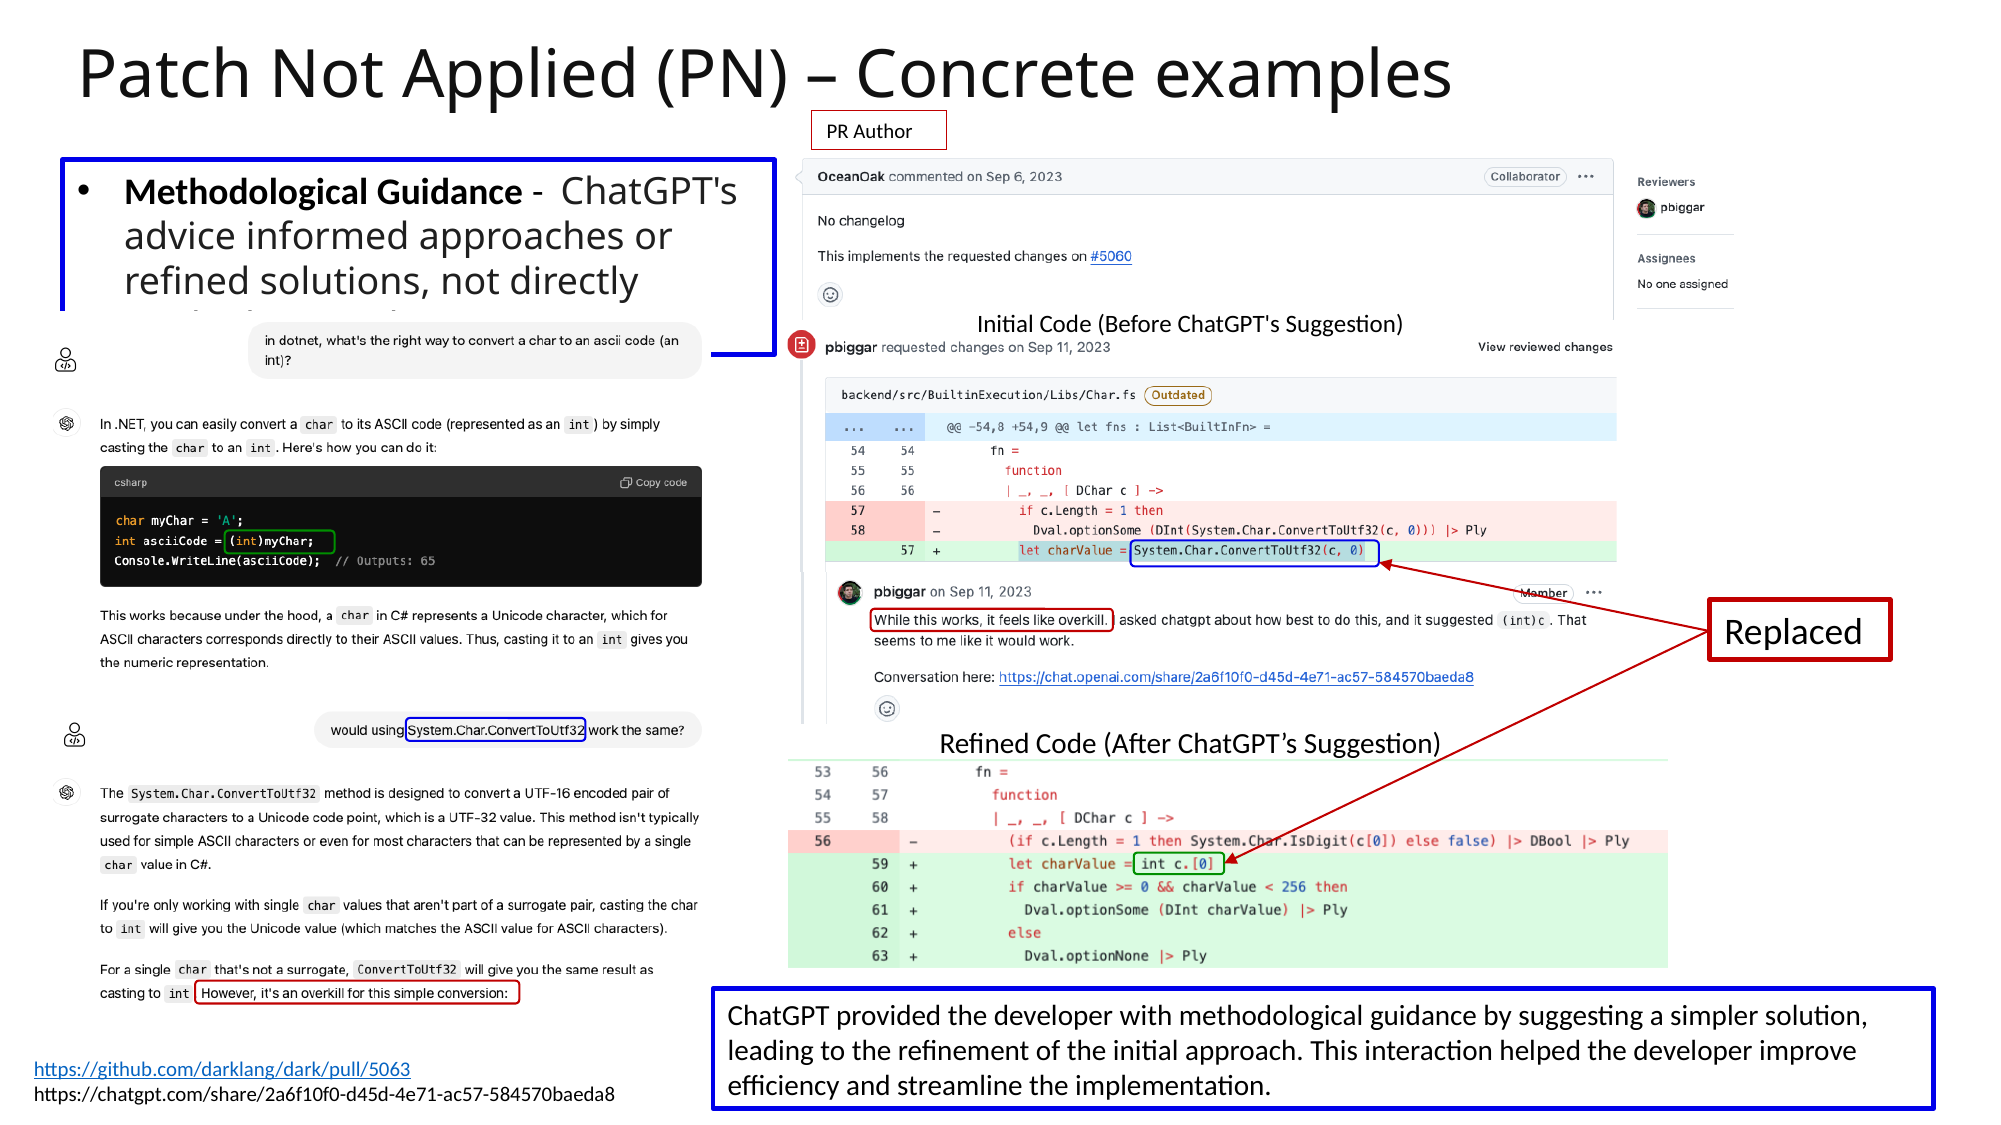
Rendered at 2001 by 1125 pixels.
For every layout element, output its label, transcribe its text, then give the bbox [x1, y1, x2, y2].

text_box ChatGPT provided the developer with methodological guidance by suggesting a simpler solution, leading to the refinement of the initial approach. This interaction helped the developer improve efficiency and streamline the implementation. [712, 988, 1934, 1109]
title Patch Not Applied (PN) – Concrete examples [62, 24, 1788, 127]
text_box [787, 110, 1734, 572]
picture [788, 572, 1130, 724]
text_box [195, 608, 1113, 1004]
text_box https://github.com/darklang/dark/pull/5063 https://chatgpt.com/share/2a6f10f0-d45d-4e71-ac57-584570baeda8 [19, 1048, 746, 1113]
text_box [1113, 724, 1668, 969]
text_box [51, 311, 711, 1004]
text_box Methodological Guidance - ChatGPT's advice informed approaches or refined solutions, not directly applied as patches. [62, 159, 775, 355]
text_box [1130, 540, 1891, 875]
